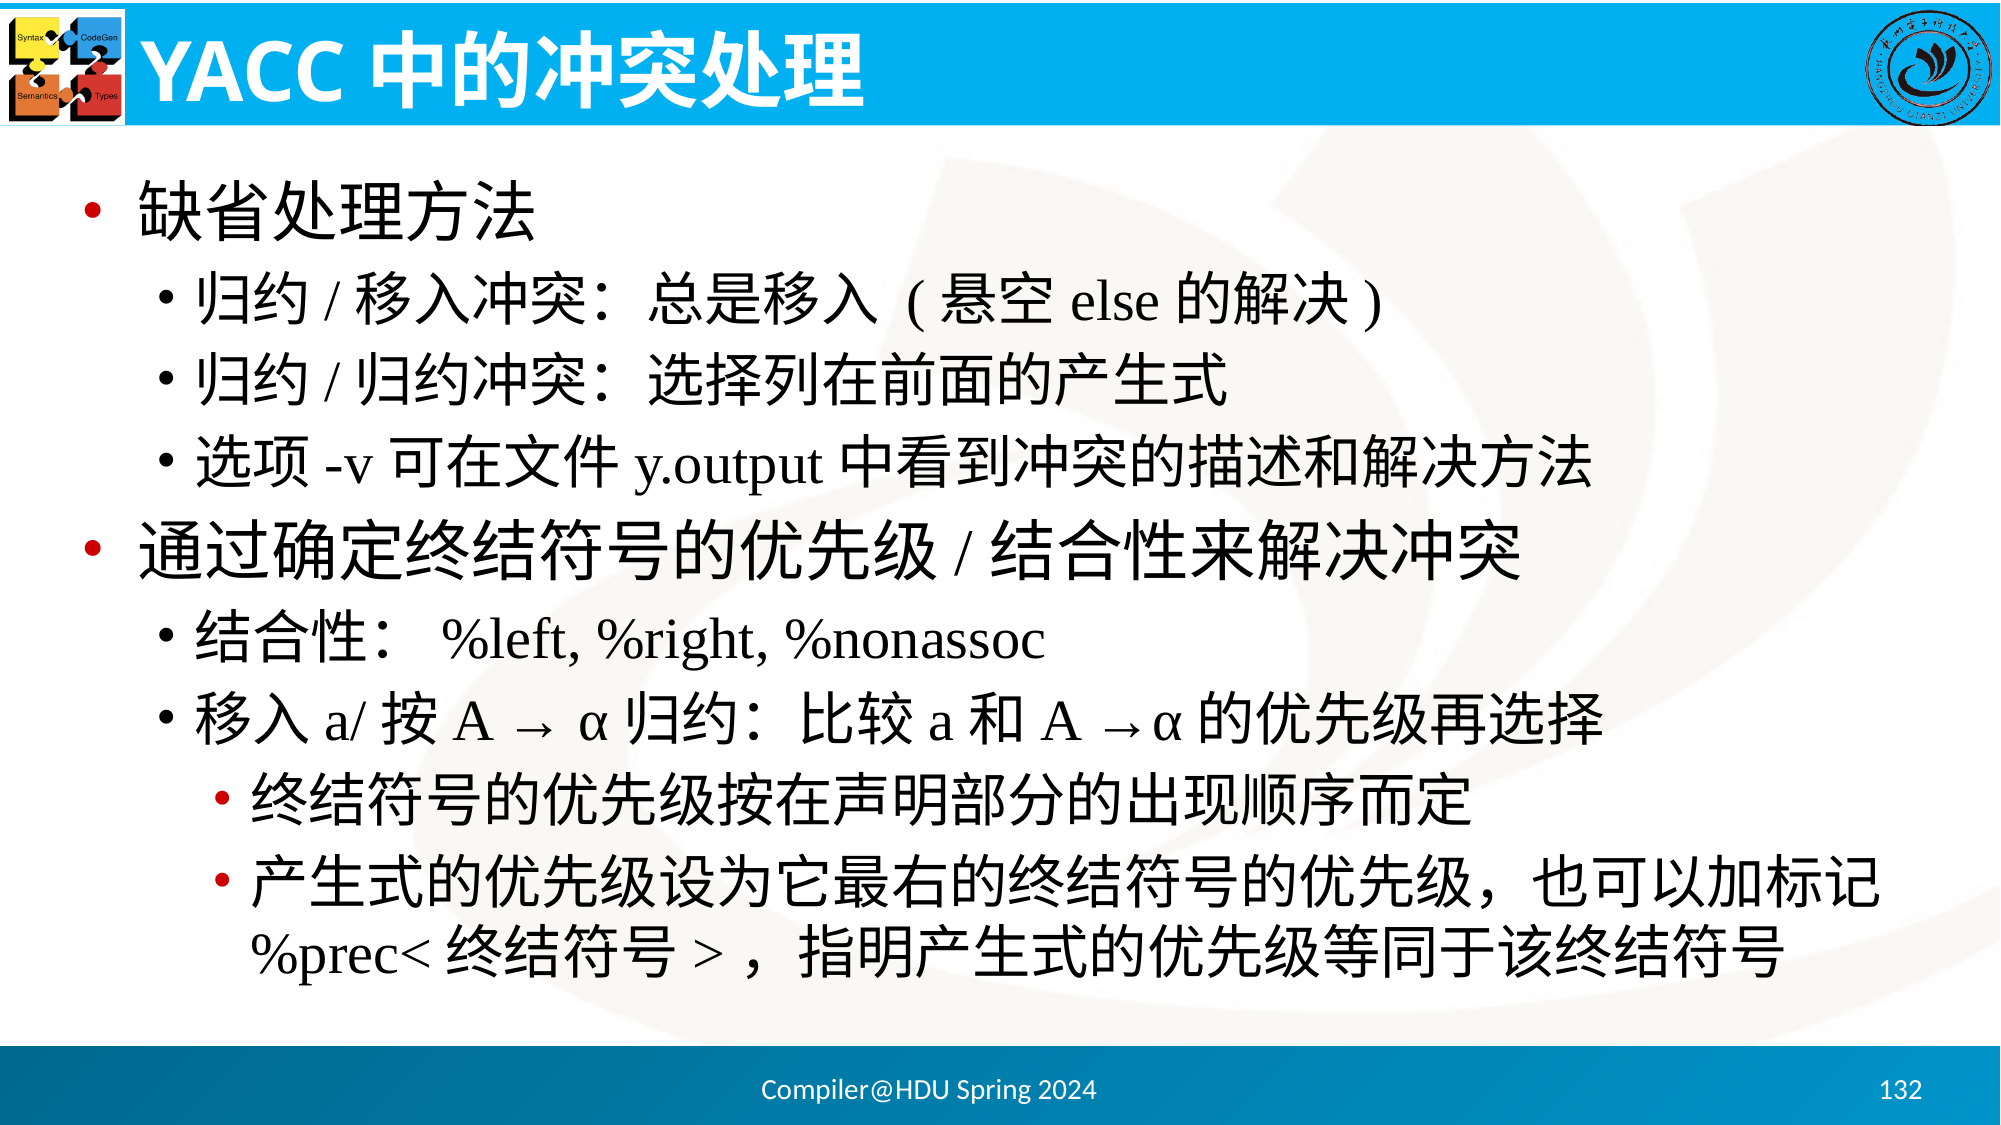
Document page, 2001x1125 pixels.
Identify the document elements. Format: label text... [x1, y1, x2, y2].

title YACC中的冲突处理 [125, 6, 1934, 126]
footer Compiler@HDU Spring 2024 [612, 1049, 1247, 1125]
list 缺省处理方法 归约/移入冲突：总是移入 (悬空else的解决) 归约/归约冲突：选择列在前面的产生式 选项-v可在文件y.output中看到冲突的描述和解决方法 通过确定终结符号的优先级/结合性来解决冲突 结合性：%left, %right, %nonassoc 移入a/按A → α归约：比较a和A →α的优先级再选择 终结符号的优先级按在声明部分的出现顺序而定 产生式的优先级设为它最右的终结符号的优先级，也可以加标记%prec<终结符号>，指明产生式的优先级等同于该终结符号 [66, 162, 1934, 1025]
slide_number 132 [1503, 1049, 1938, 1125]
